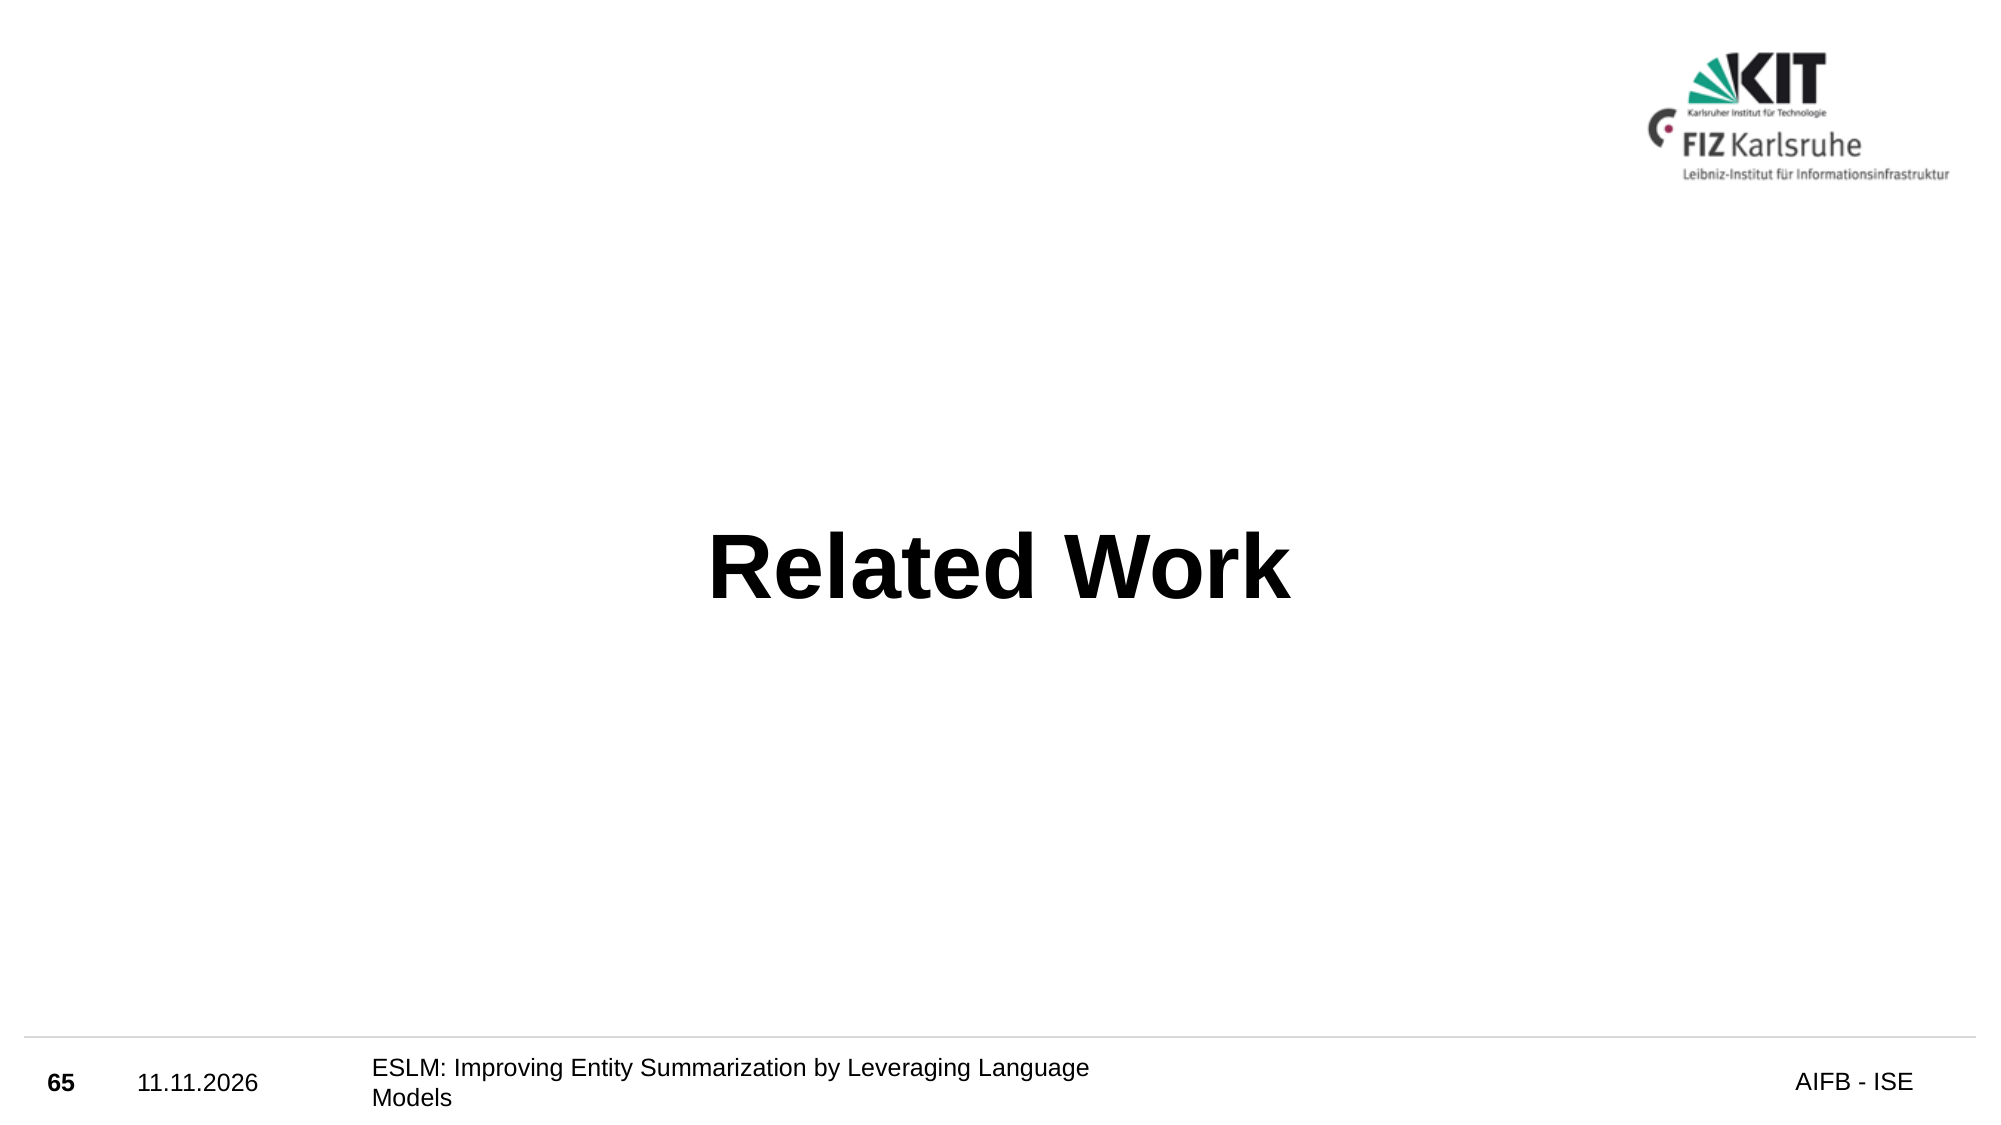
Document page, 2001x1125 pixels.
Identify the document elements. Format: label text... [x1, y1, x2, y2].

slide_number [137, 1038, 362, 1125]
slide_number 65 [47, 1038, 119, 1125]
text_box Related Work [601, 499, 1399, 624]
picture [1621, 35, 1960, 191]
